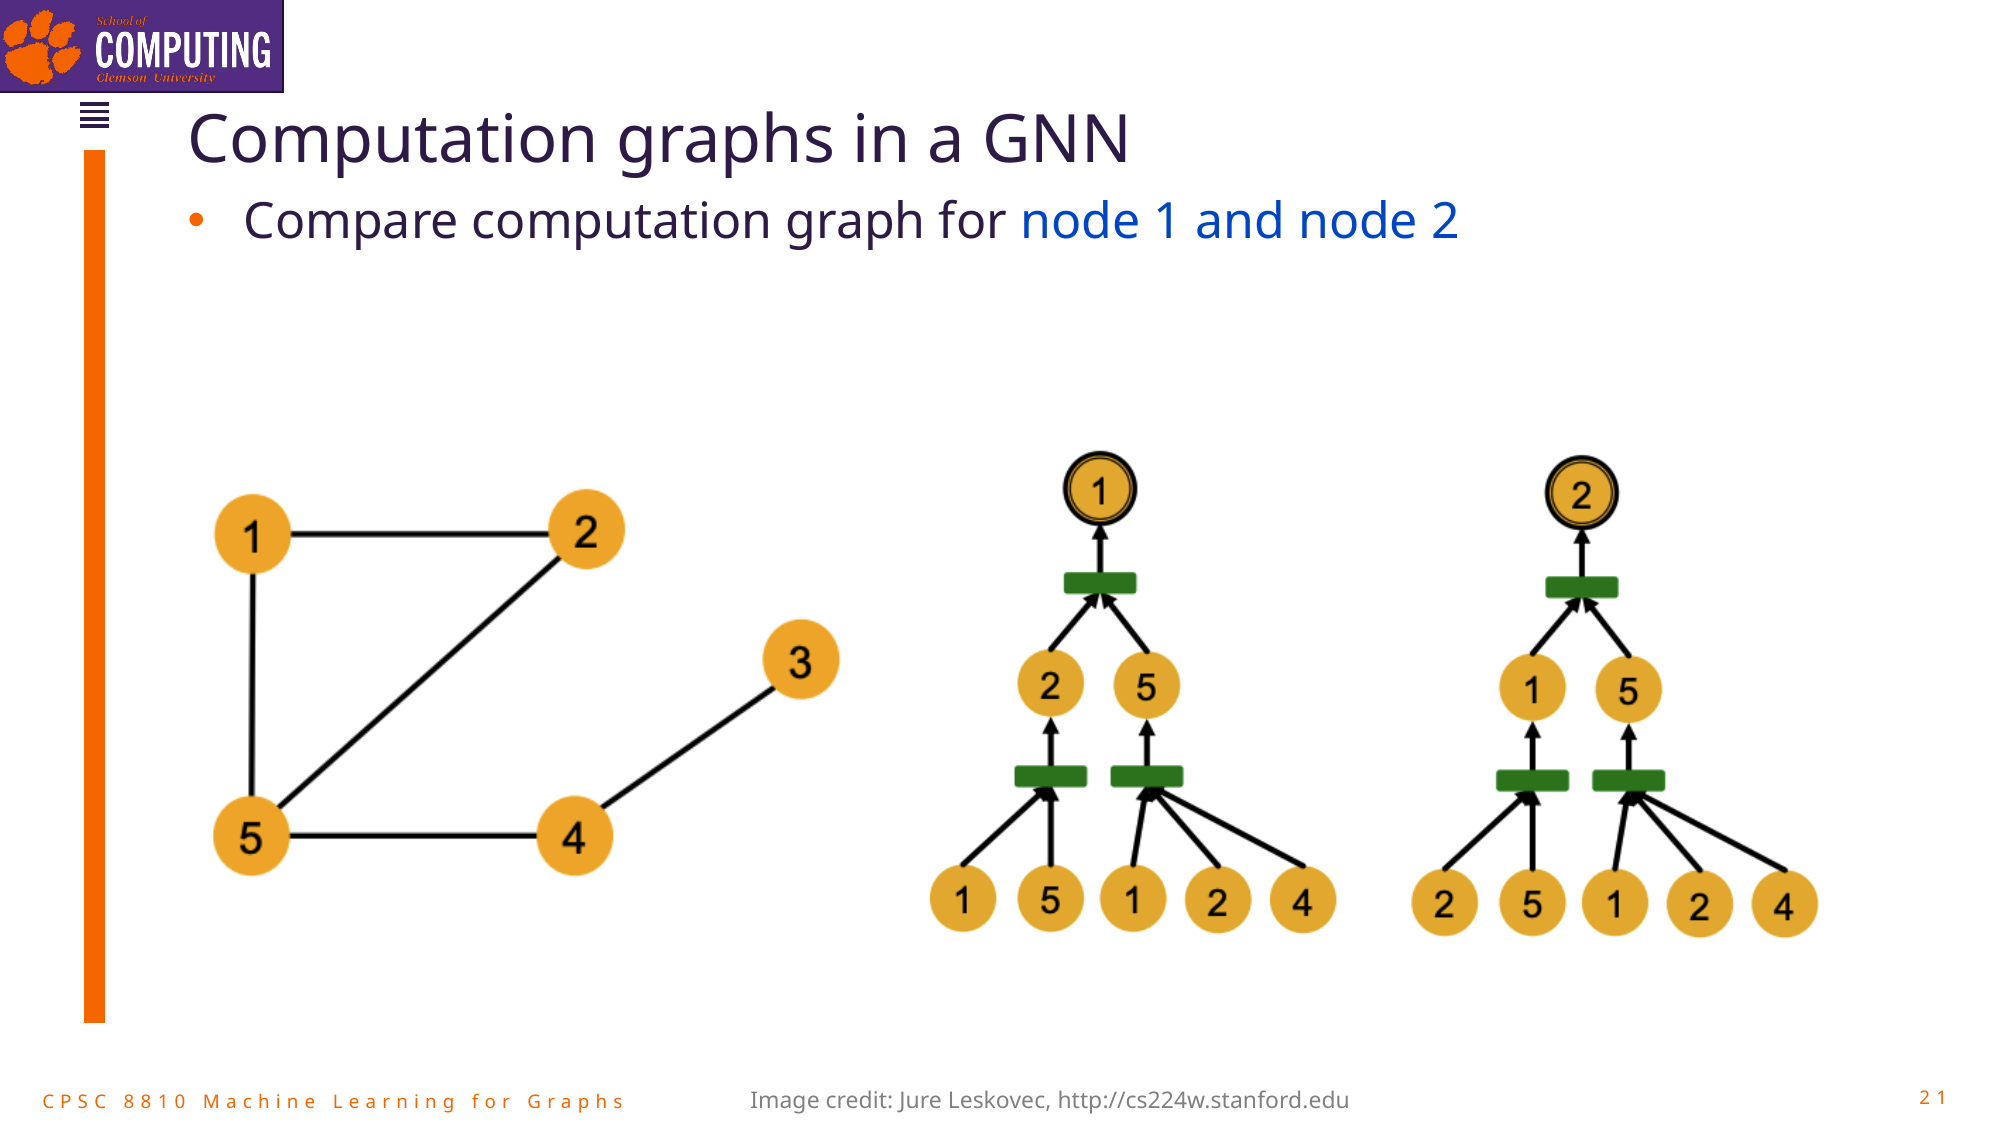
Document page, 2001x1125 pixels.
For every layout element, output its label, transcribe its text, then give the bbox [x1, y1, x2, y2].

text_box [900, 444, 1345, 943]
list Compare computation graph for node 1 and node 2 [187, 195, 1528, 250]
picture [1396, 444, 1832, 943]
picture [197, 471, 858, 916]
title Computation graphs in a GNN [187, 104, 1913, 178]
picture [3, 9, 270, 85]
text_box Image credit: Jure Leskovec, http://cs224w.stanford.edu [735, 1078, 1366, 1121]
